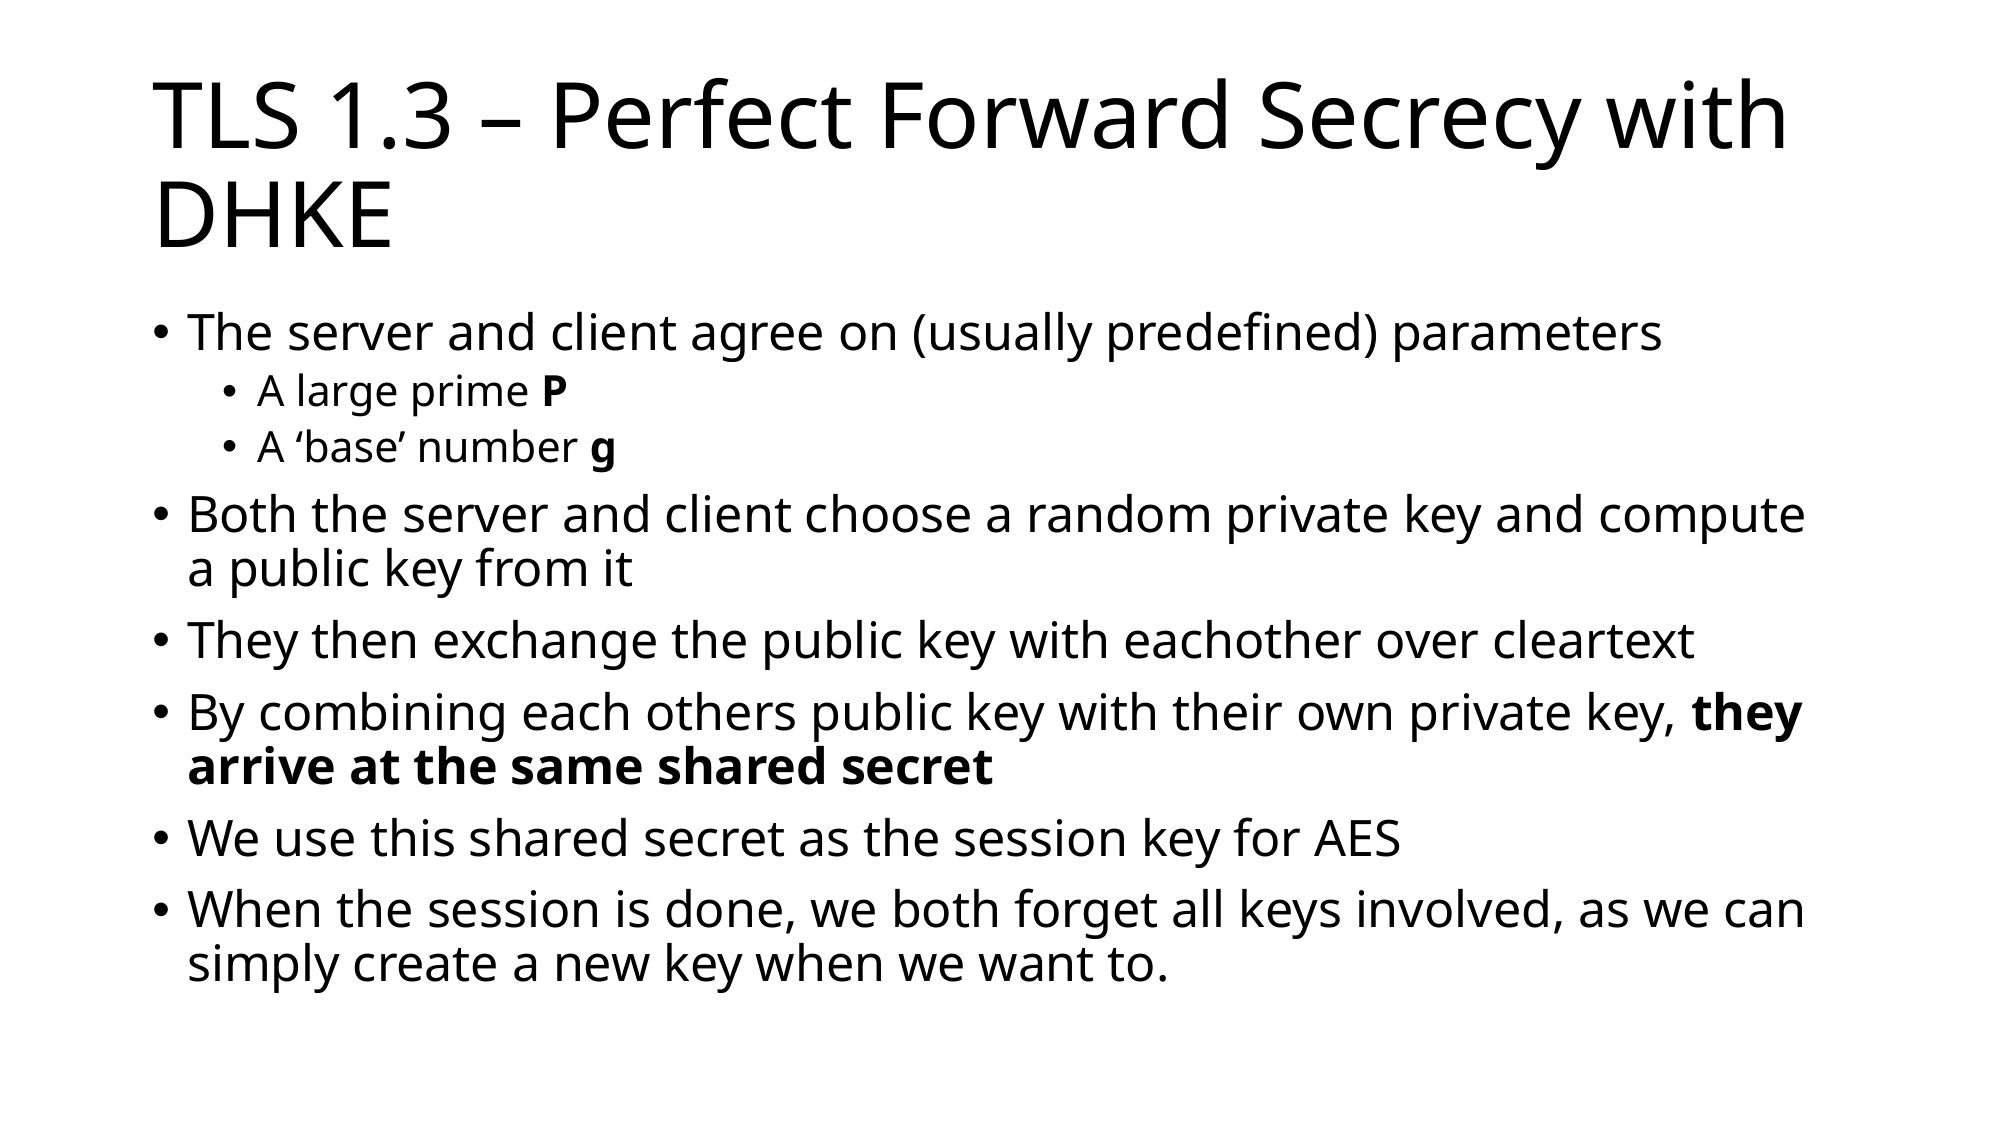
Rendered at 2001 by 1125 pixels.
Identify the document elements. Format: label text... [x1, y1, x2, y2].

title TLS 1.3 – Perfect Forward Secrecy with DHKE [137, 59, 1863, 278]
list The server and client agree on (usually predefined) parameters A large prime P A ‘base’ number g Both the server and client choose a random private key and compute a public key from it They then exchange the public key with eachother over cleartext By combining each others public key with their own private key, they arrive at the same shared secret We use this shared secret as the session key for AES When the session is done, we both forget all keys involved, as we can simply create a new key when we want to. [137, 299, 1863, 1014]
